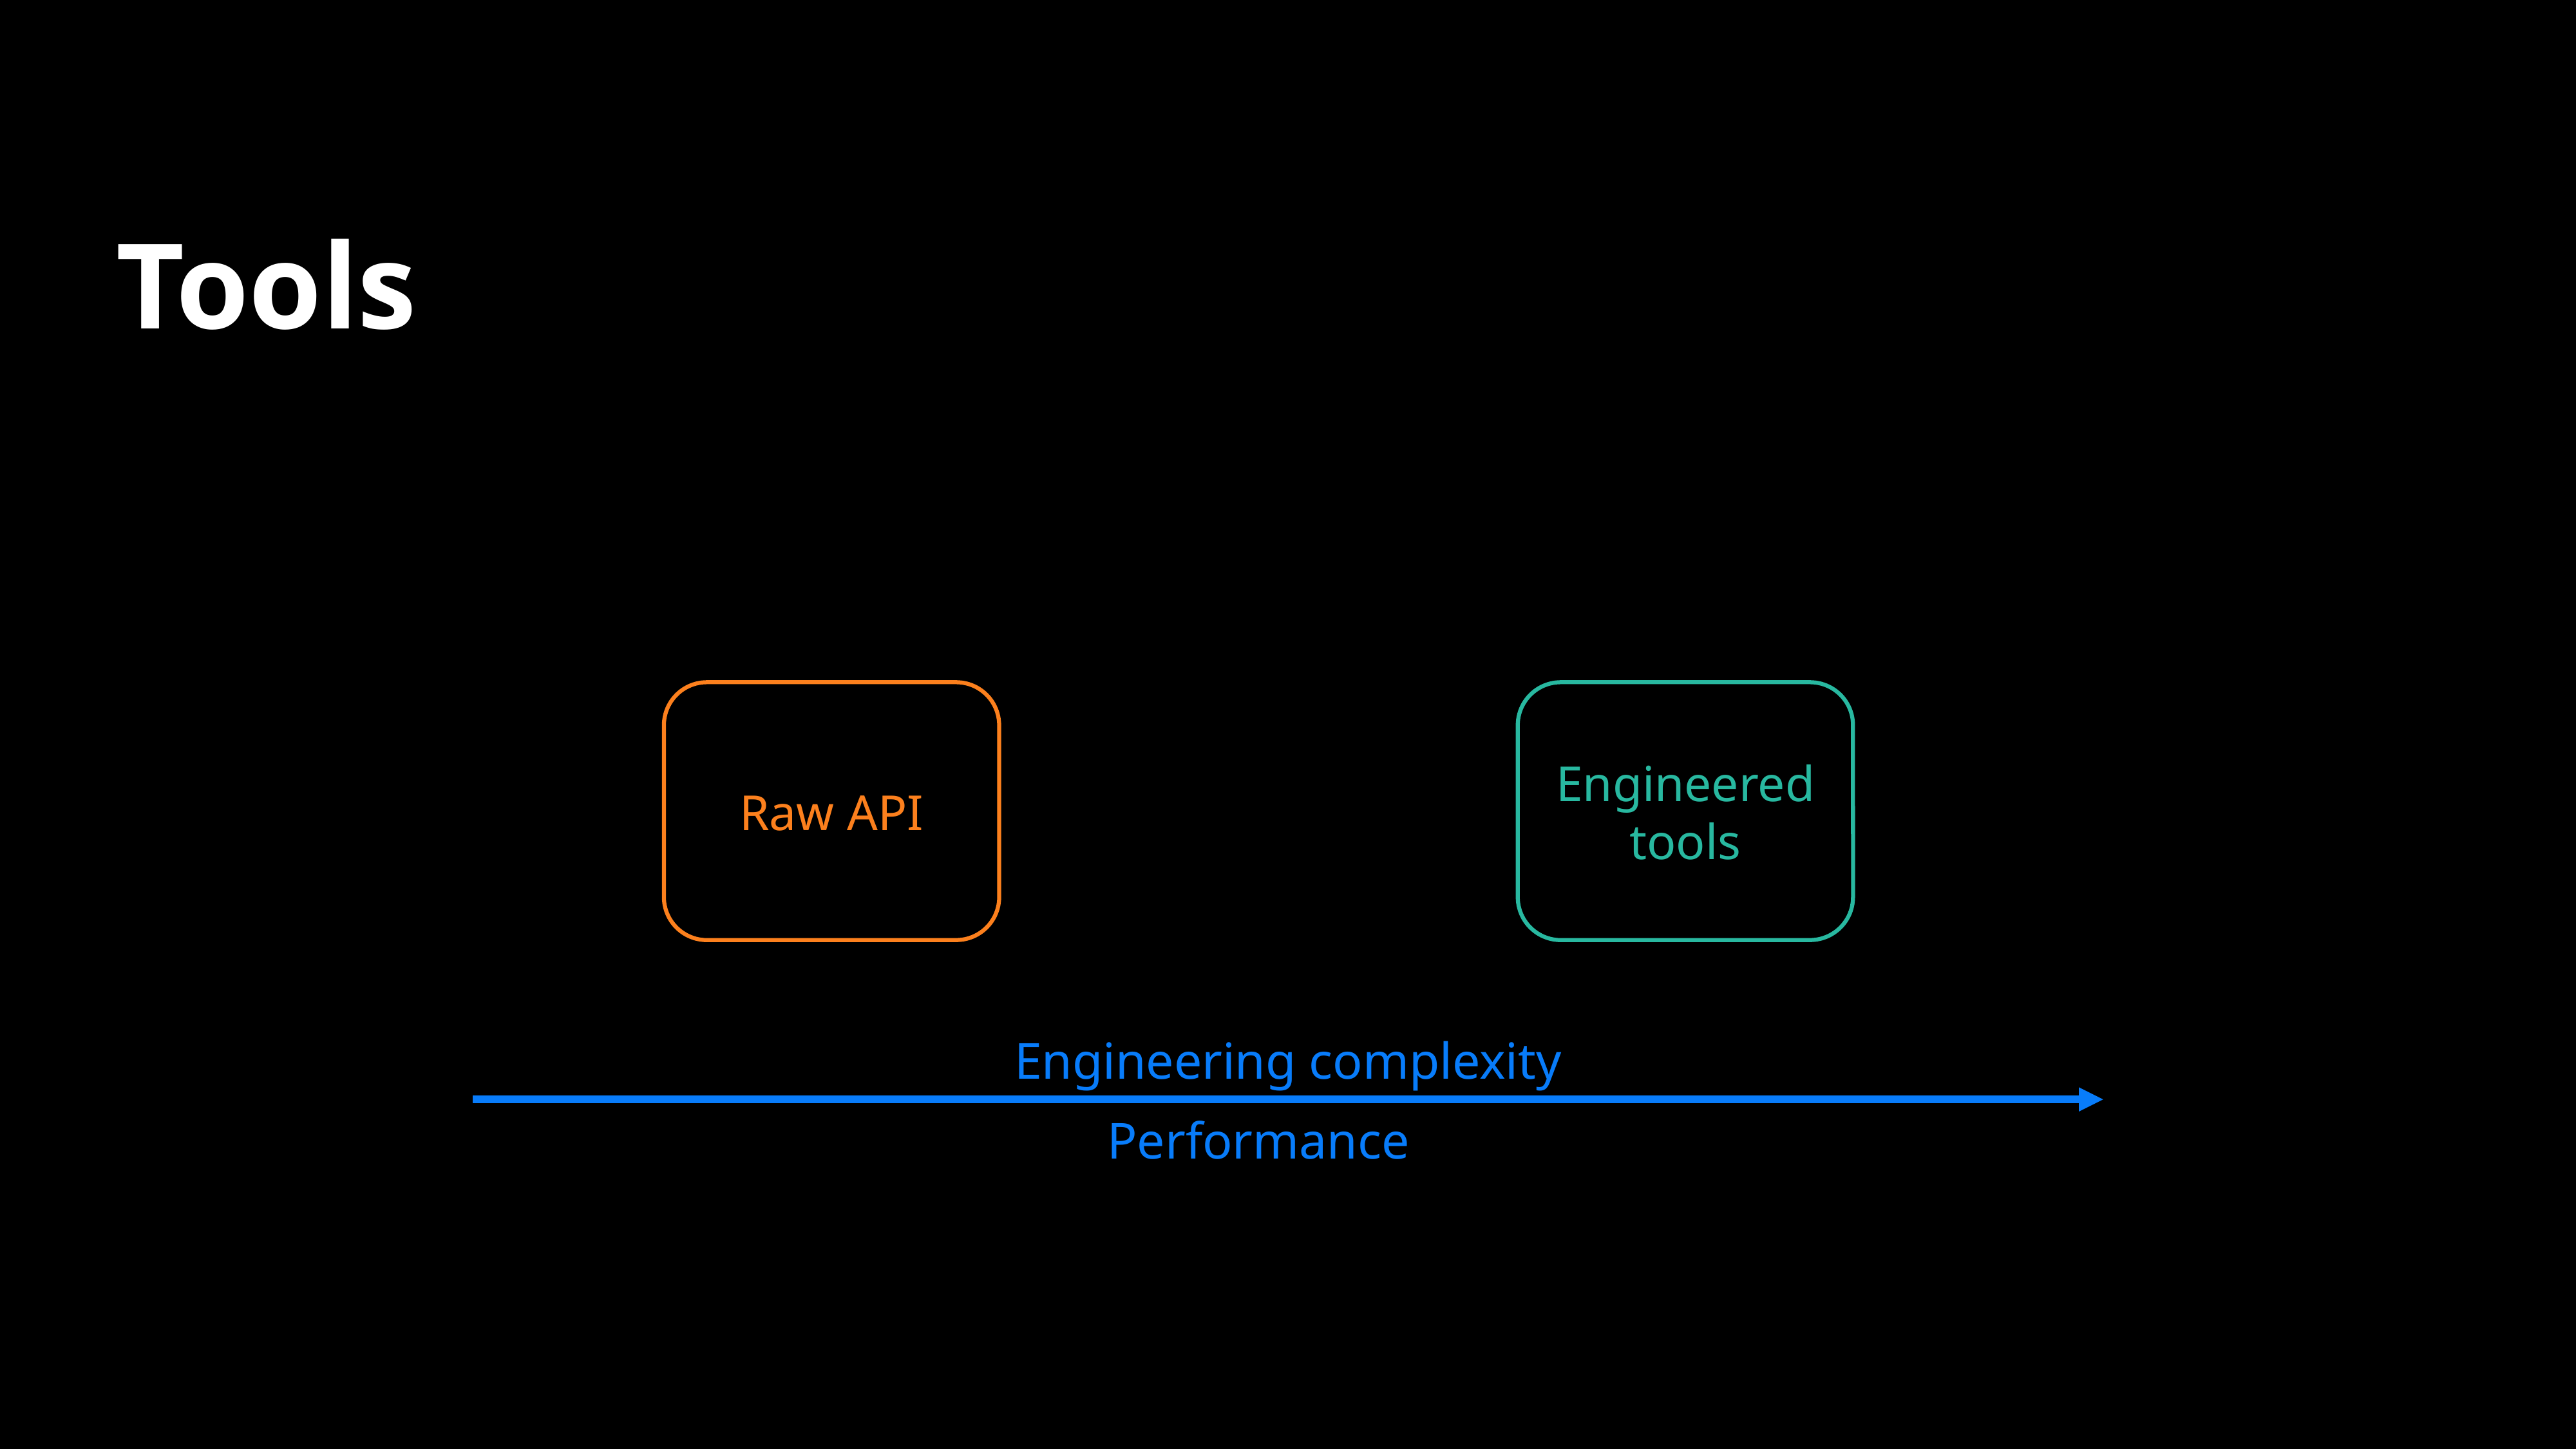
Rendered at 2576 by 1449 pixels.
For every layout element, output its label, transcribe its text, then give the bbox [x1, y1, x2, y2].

text_box Raw API [663, 682, 999, 940]
text_box Engineering complexity [983, 1019, 1593, 1095]
text_box Engineered tools [1517, 682, 1853, 940]
text_box Performance [999, 1107, 1518, 1179]
title Tools [116, 81, 2463, 380]
